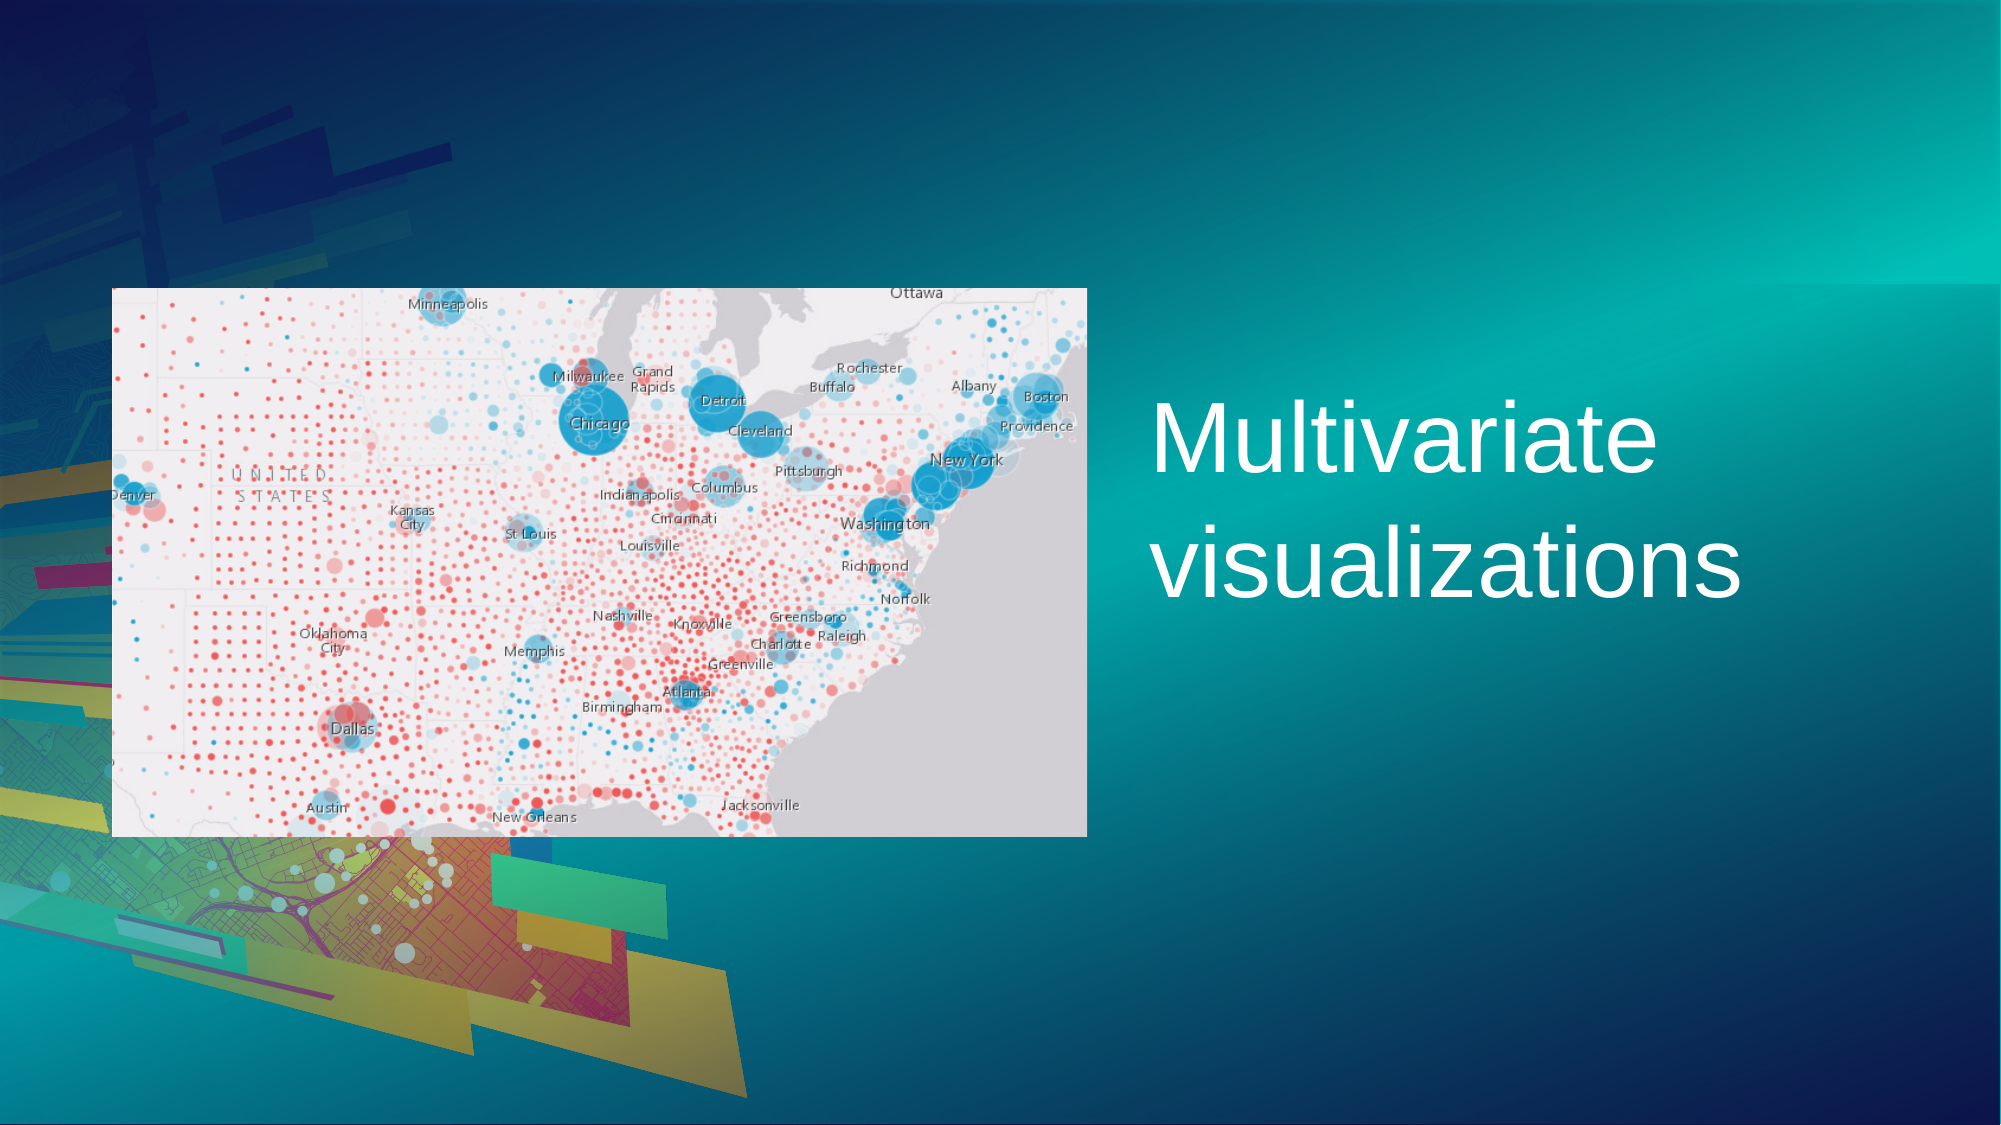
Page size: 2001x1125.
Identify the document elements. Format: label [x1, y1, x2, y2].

picture [111, 288, 1088, 837]
text_box [0, 0, 2000, 1125]
